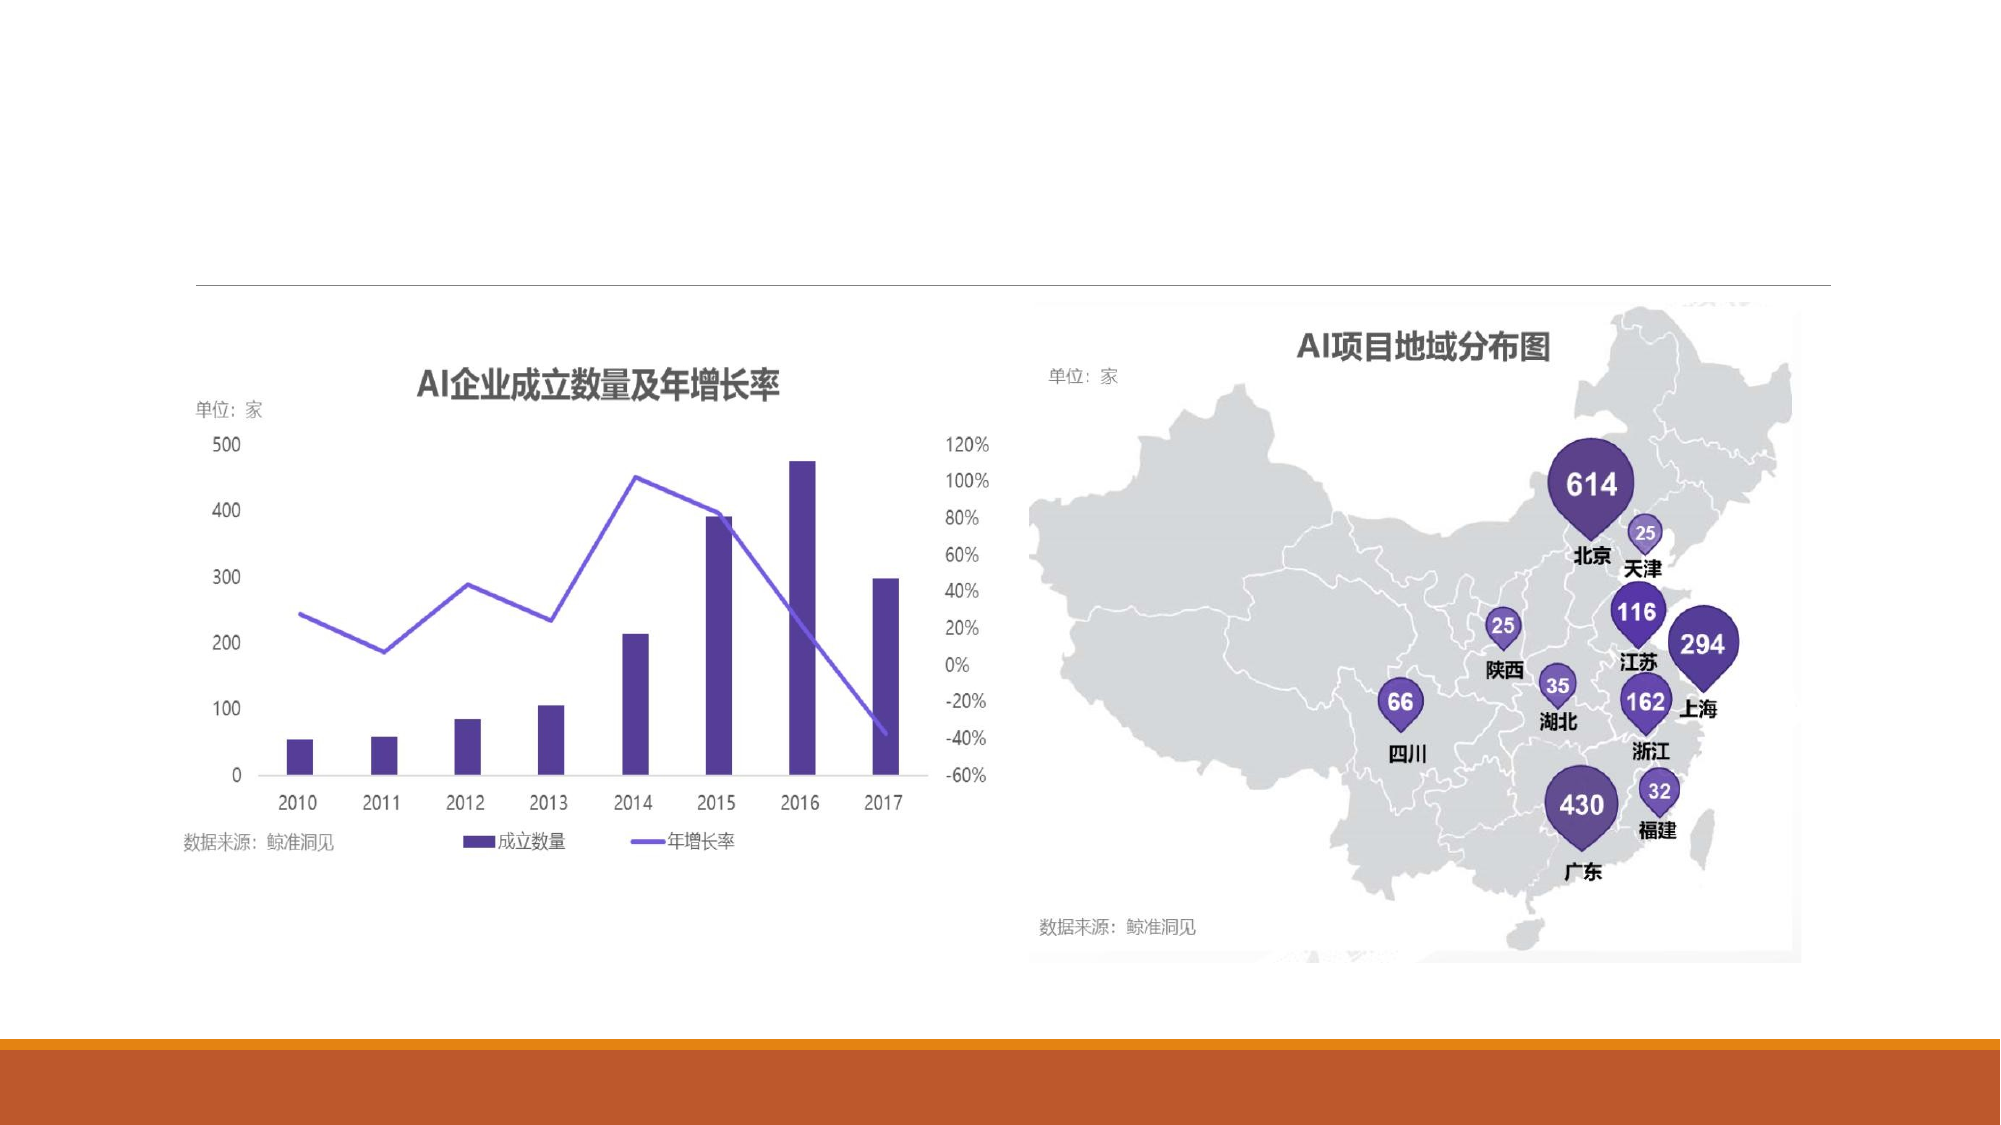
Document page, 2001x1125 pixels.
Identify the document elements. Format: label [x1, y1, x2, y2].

text_box [179, 366, 989, 857]
text_box [1029, 302, 1802, 963]
